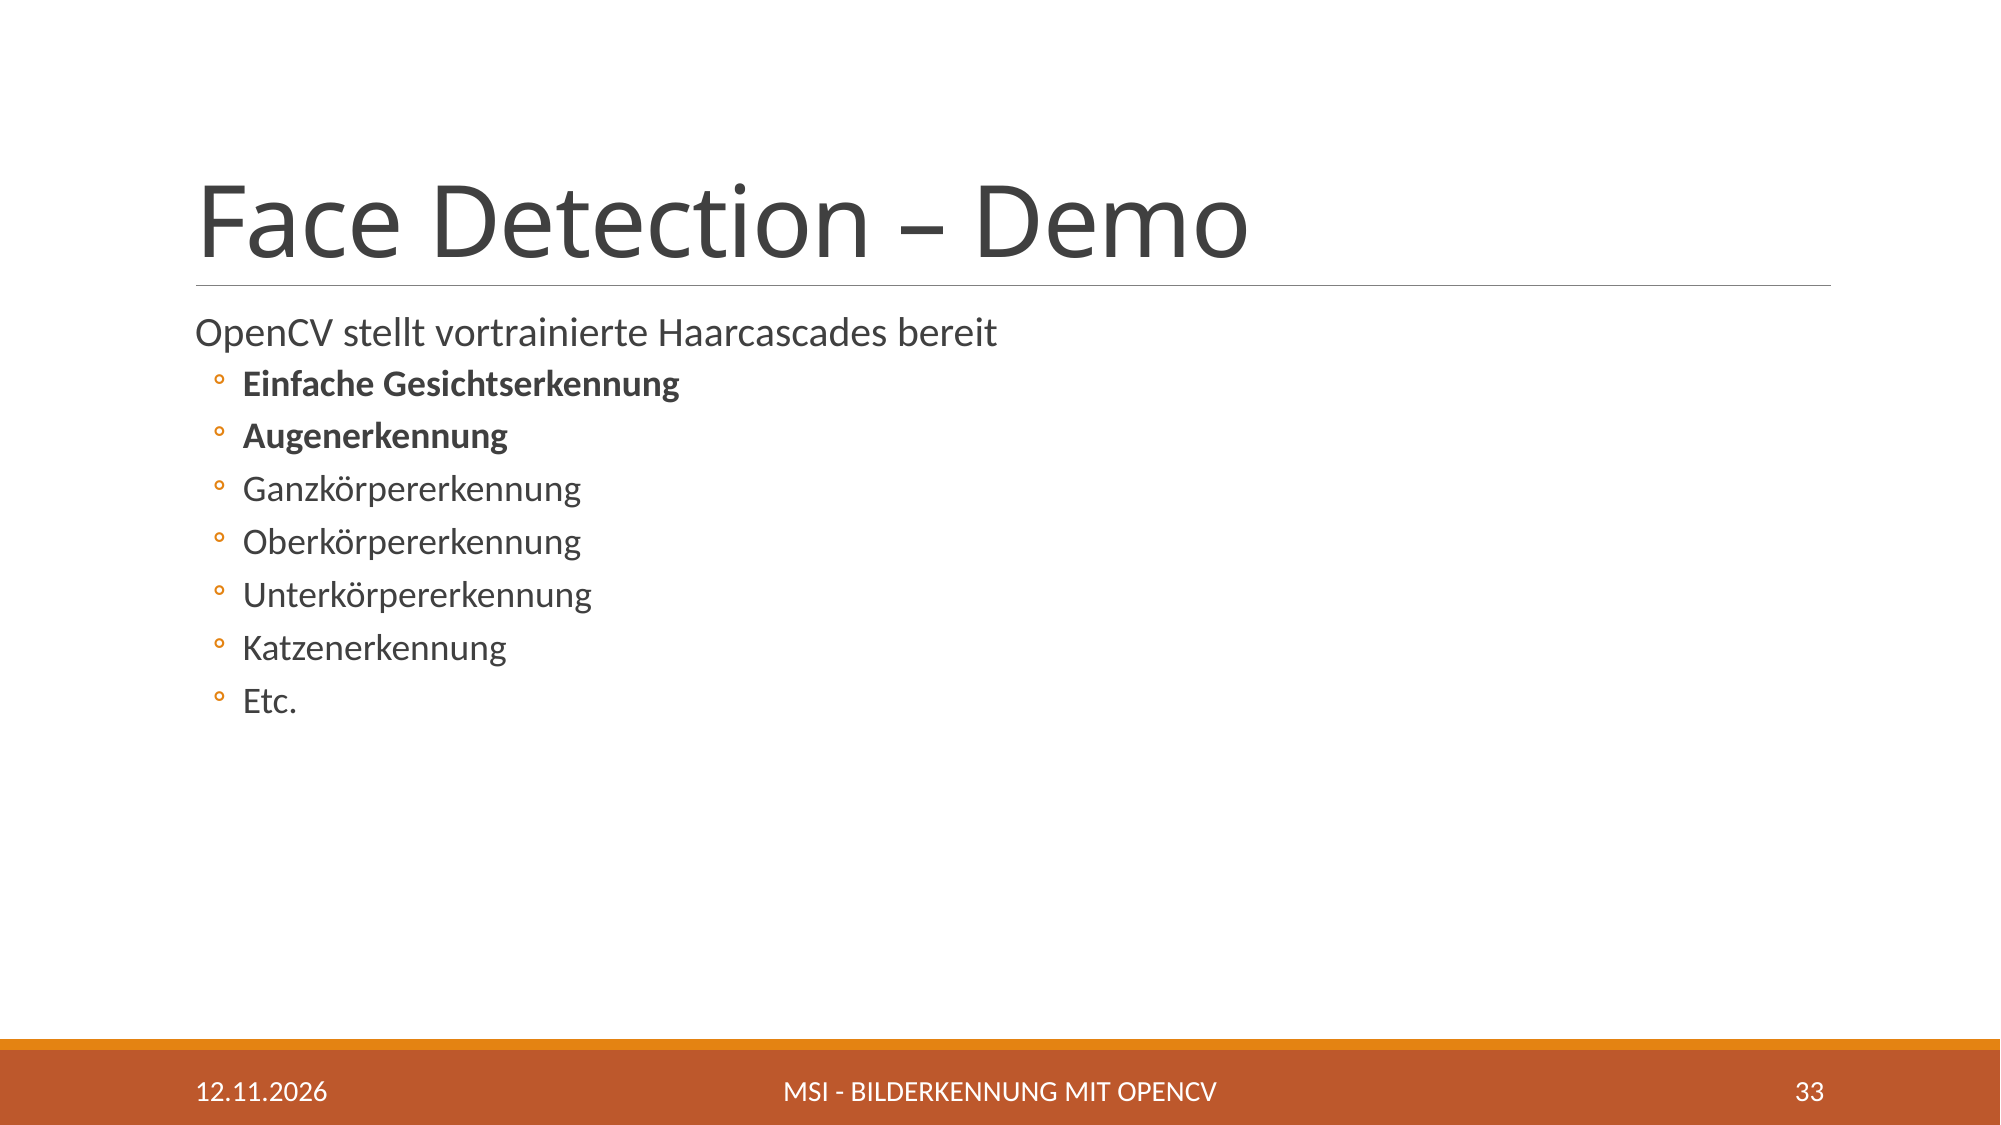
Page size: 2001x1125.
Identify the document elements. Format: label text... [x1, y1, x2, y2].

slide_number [180, 1059, 586, 1120]
title Face Detection – Demo [180, 47, 1830, 285]
list OpenCV stellt vortrainierte Haarcascades bereit Einfache Gesichtserkennung Augenerkennung Ganzkörpererkennung Oberkörpererkennung Unterkörpererkennung Katzenerkennung Etc. [180, 302, 1830, 963]
footer MSI - Bilderkennung mit OpenCV [604, 1059, 1396, 1120]
slide_number 33 [1624, 1059, 1840, 1120]
